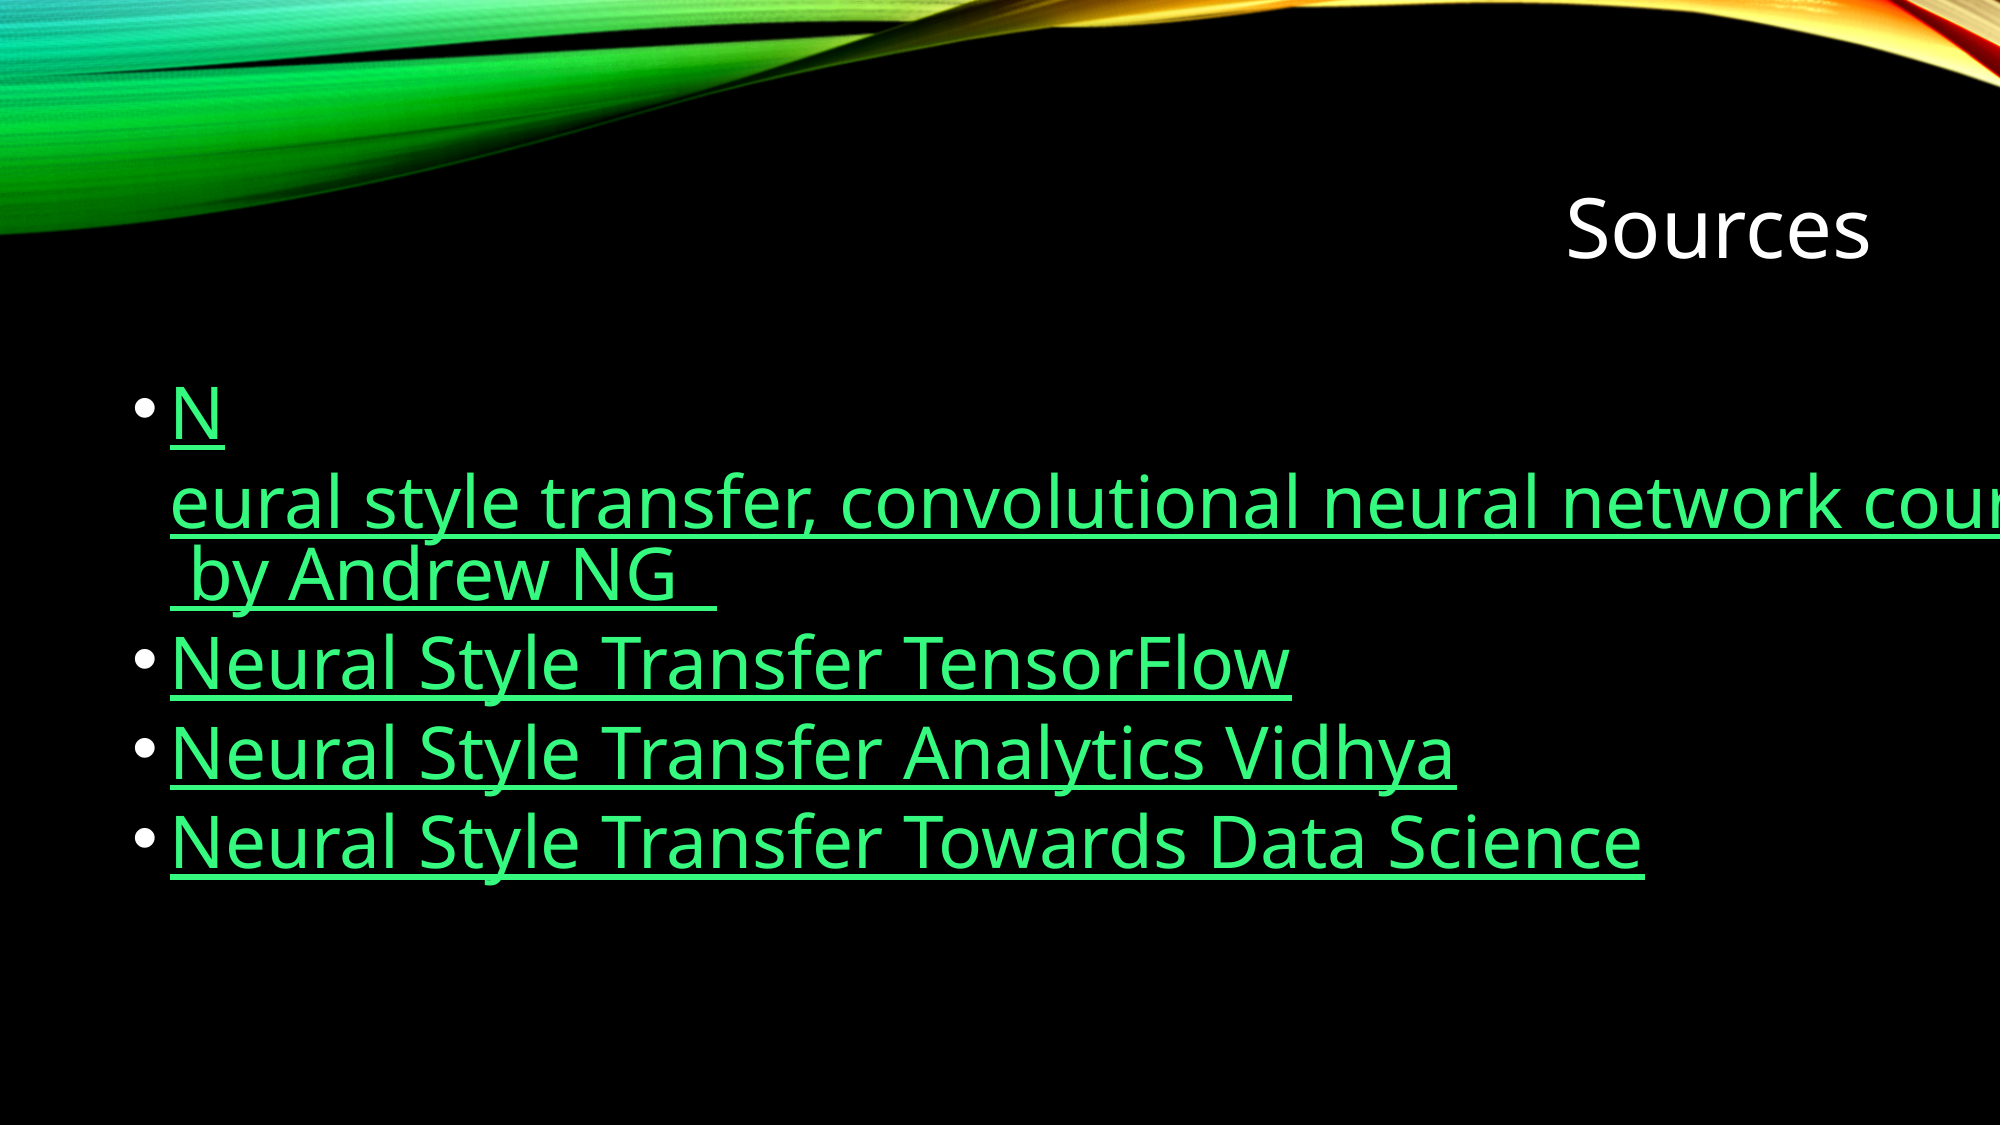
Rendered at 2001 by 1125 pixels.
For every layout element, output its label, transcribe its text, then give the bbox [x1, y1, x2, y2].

title Sources [474, 125, 1888, 338]
list Neural style transfer, convolutional neural network coursera by Andrew NG Neural Style Transfer TensorFlow Neural Style Transfer Analytics Vidhya Neural Style Transfer Towards Data Science [117, 360, 2000, 1021]
picture [0, 0, 2000, 237]
